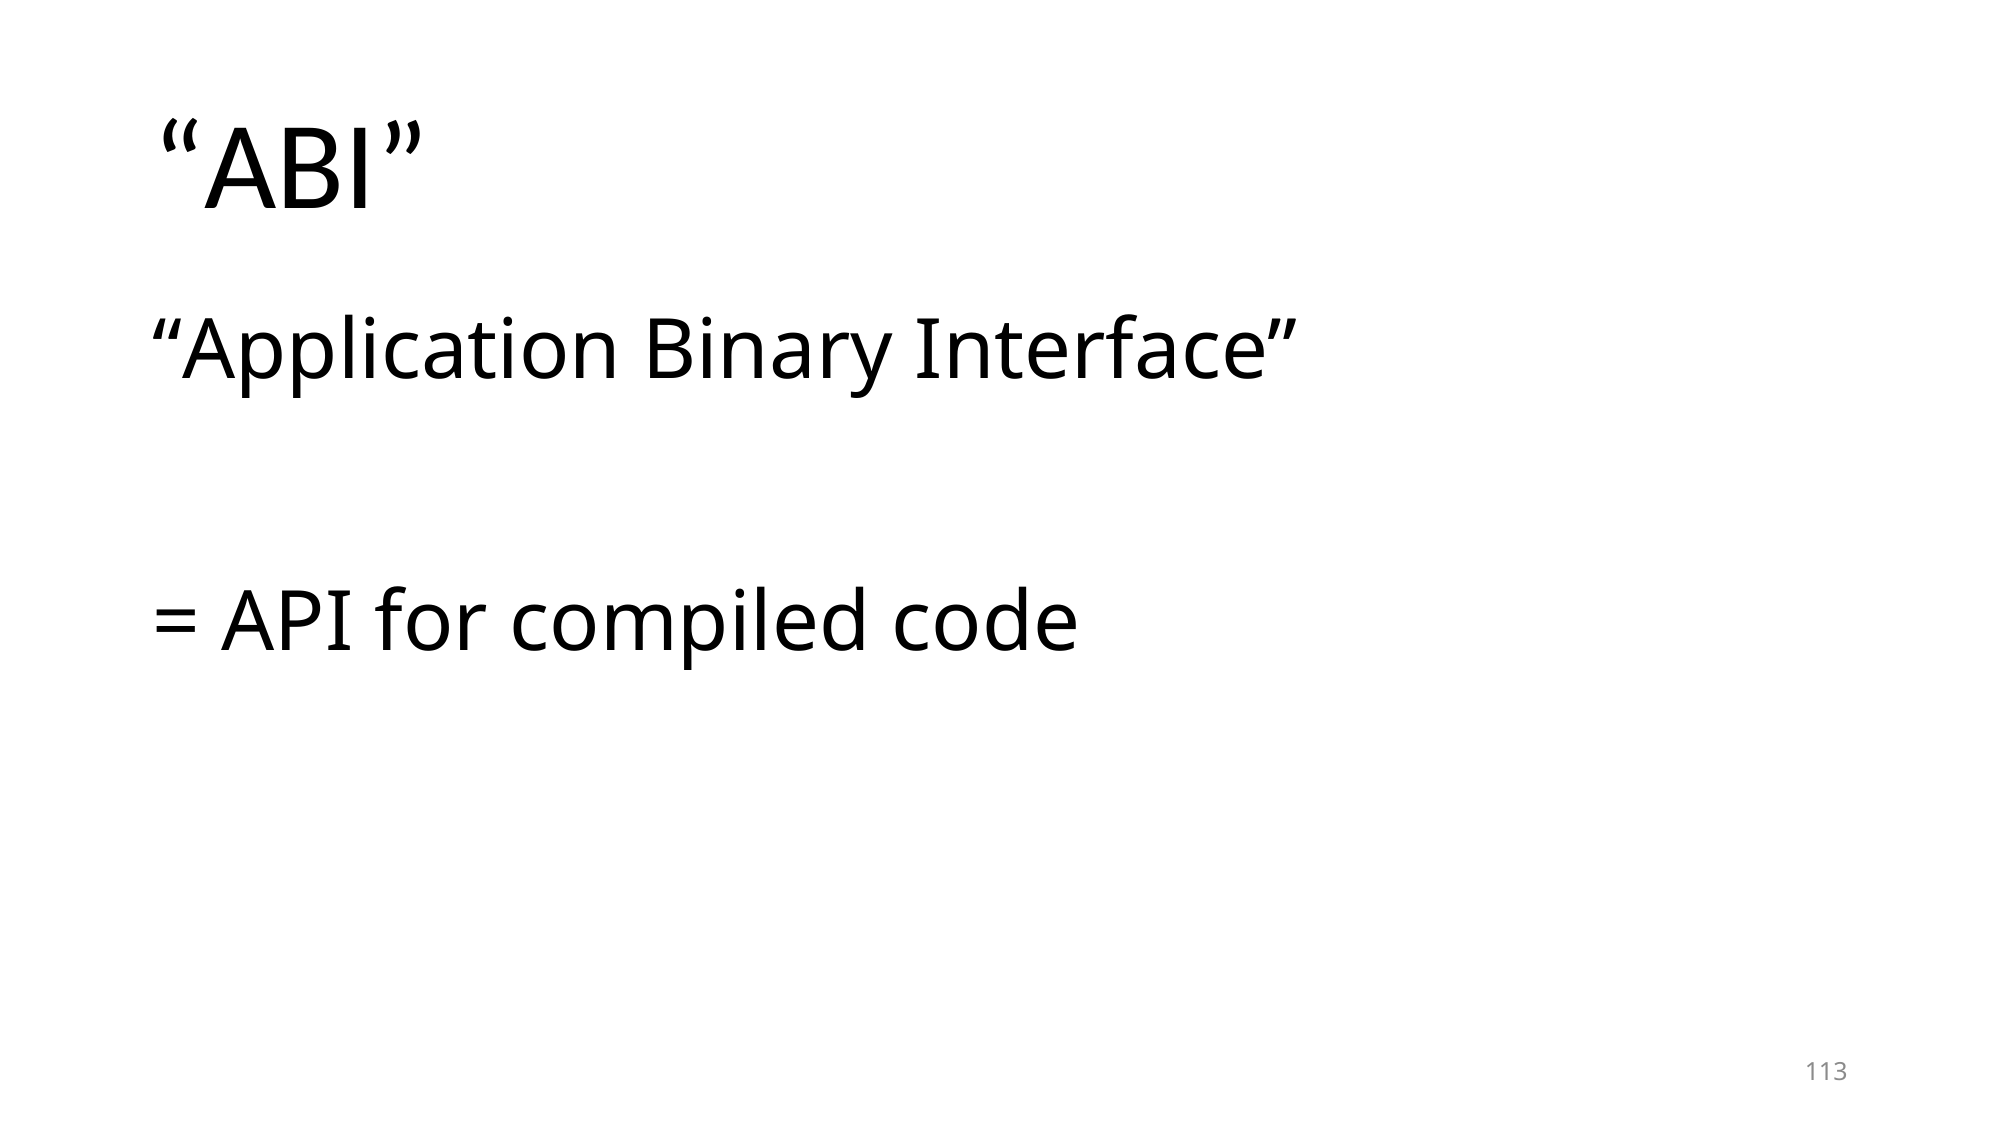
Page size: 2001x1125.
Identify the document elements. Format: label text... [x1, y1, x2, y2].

list “Application Binary Interface” = API for compiled code [137, 299, 1863, 1014]
title “ABI” [137, 59, 1863, 278]
slide_number 113 [1412, 1042, 1863, 1103]
